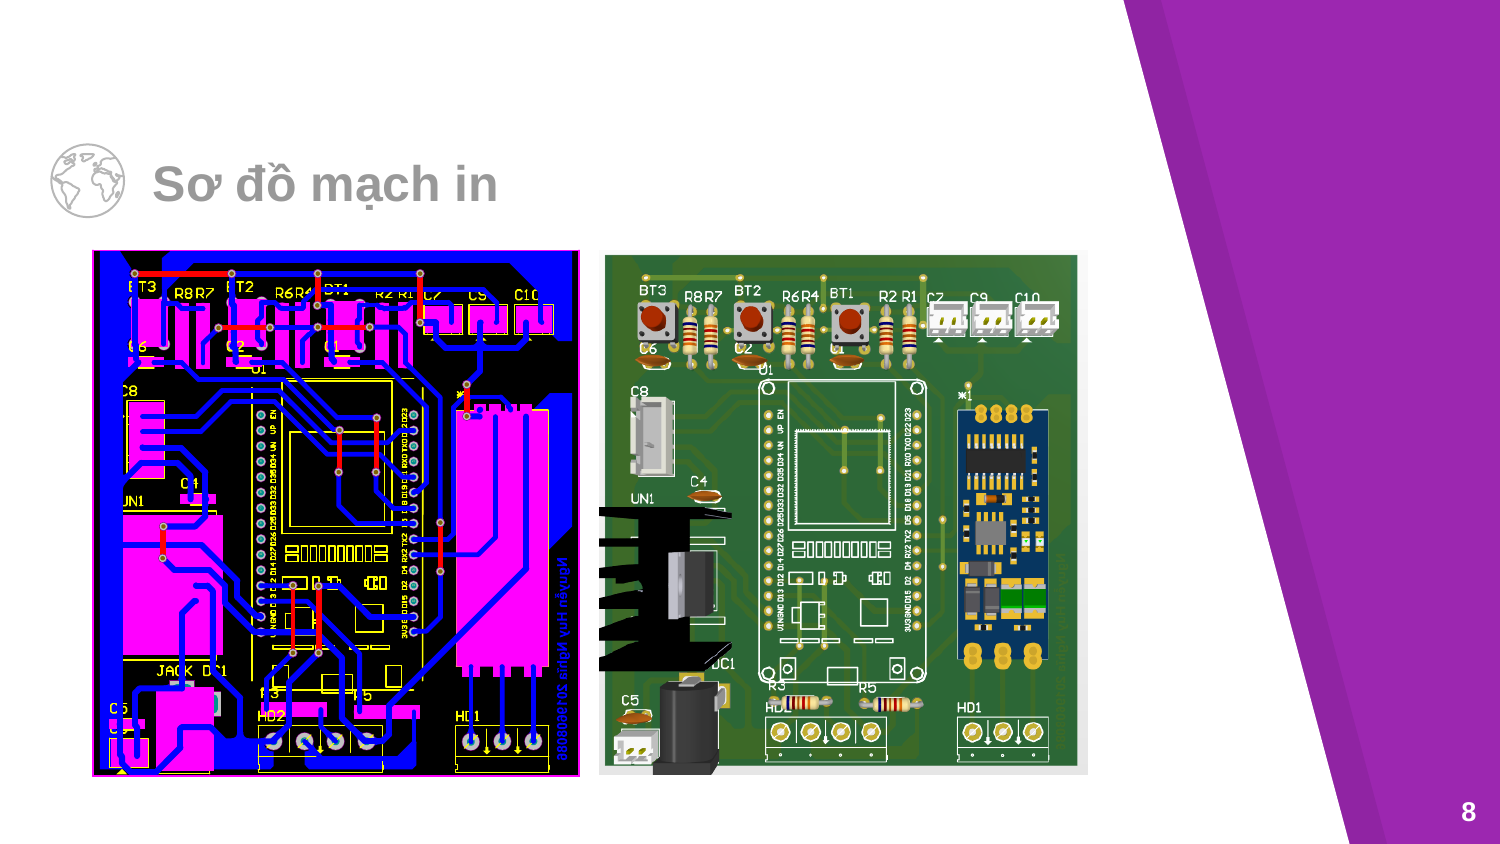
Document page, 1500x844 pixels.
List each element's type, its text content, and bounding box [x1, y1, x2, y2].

title Sơ đồ mạch in [137, 159, 926, 227]
picture [599, 249, 1088, 775]
picture [91, 249, 581, 778]
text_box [51, 144, 125, 218]
slide_number 8 [1401, 779, 1492, 844]
